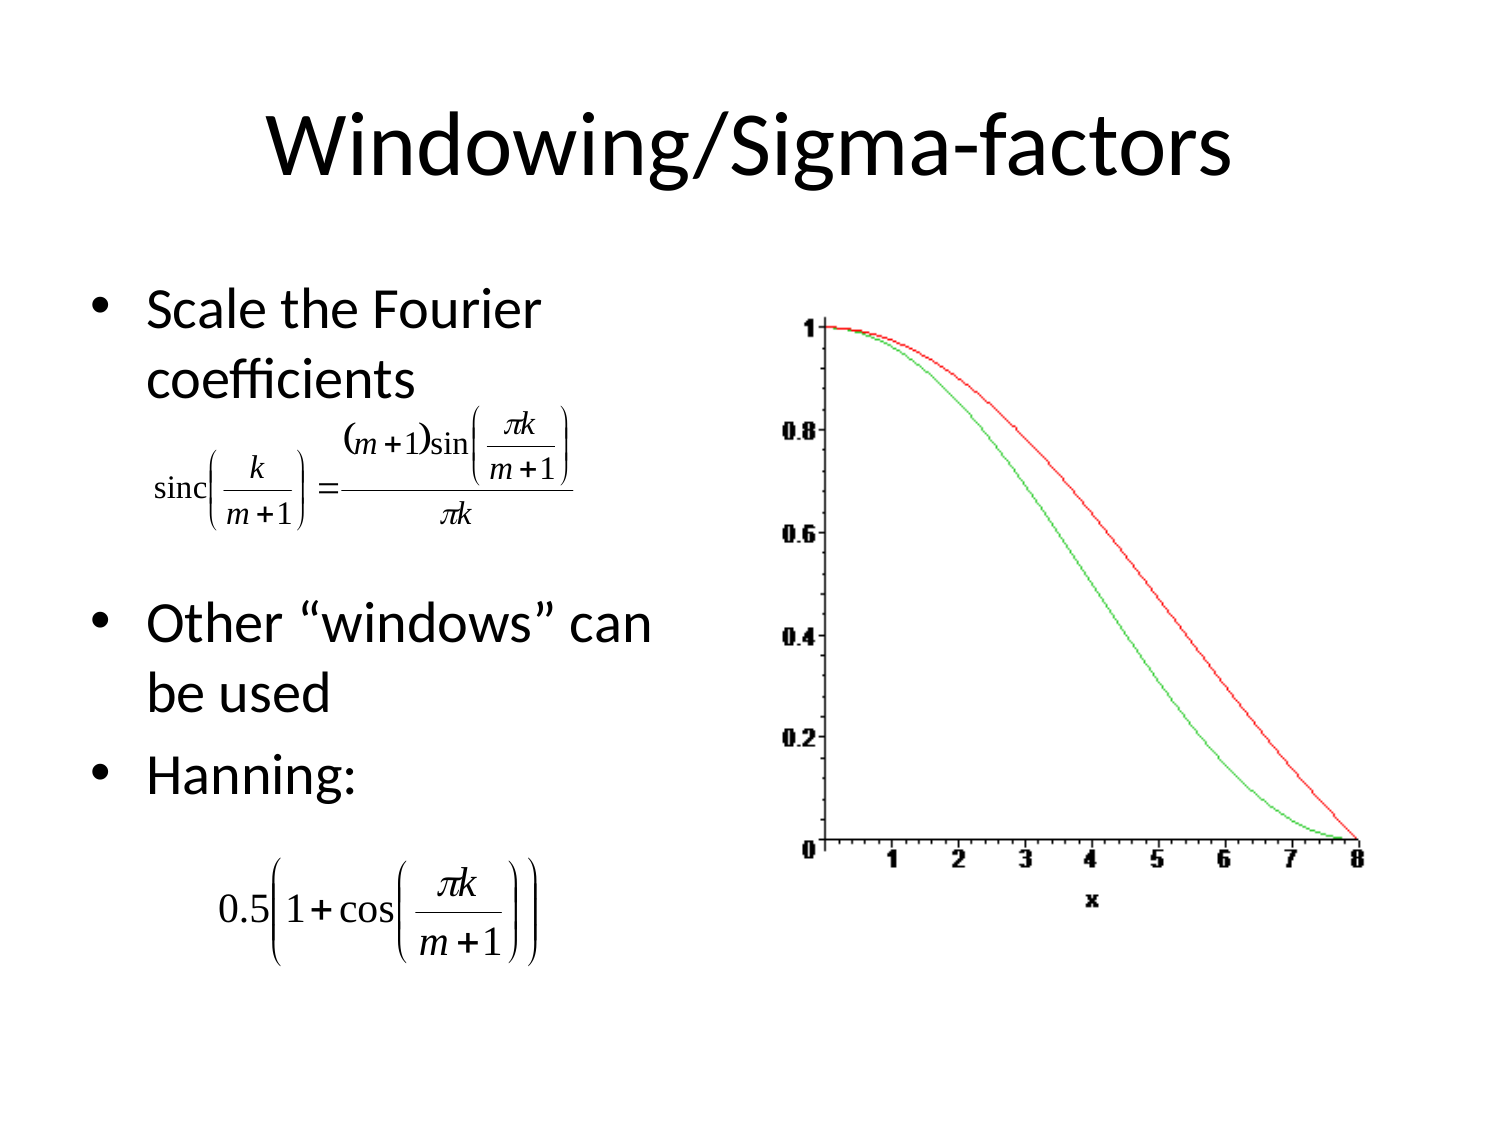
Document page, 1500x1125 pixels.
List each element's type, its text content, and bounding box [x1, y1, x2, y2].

picture [774, 312, 1376, 913]
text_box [212, 849, 550, 976]
title Windowing/Sigma-factors [75, 45, 1425, 233]
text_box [149, 399, 580, 538]
list Scale the Fourier coefficients Other “windows” can be used Hanning: [75, 262, 738, 1005]
